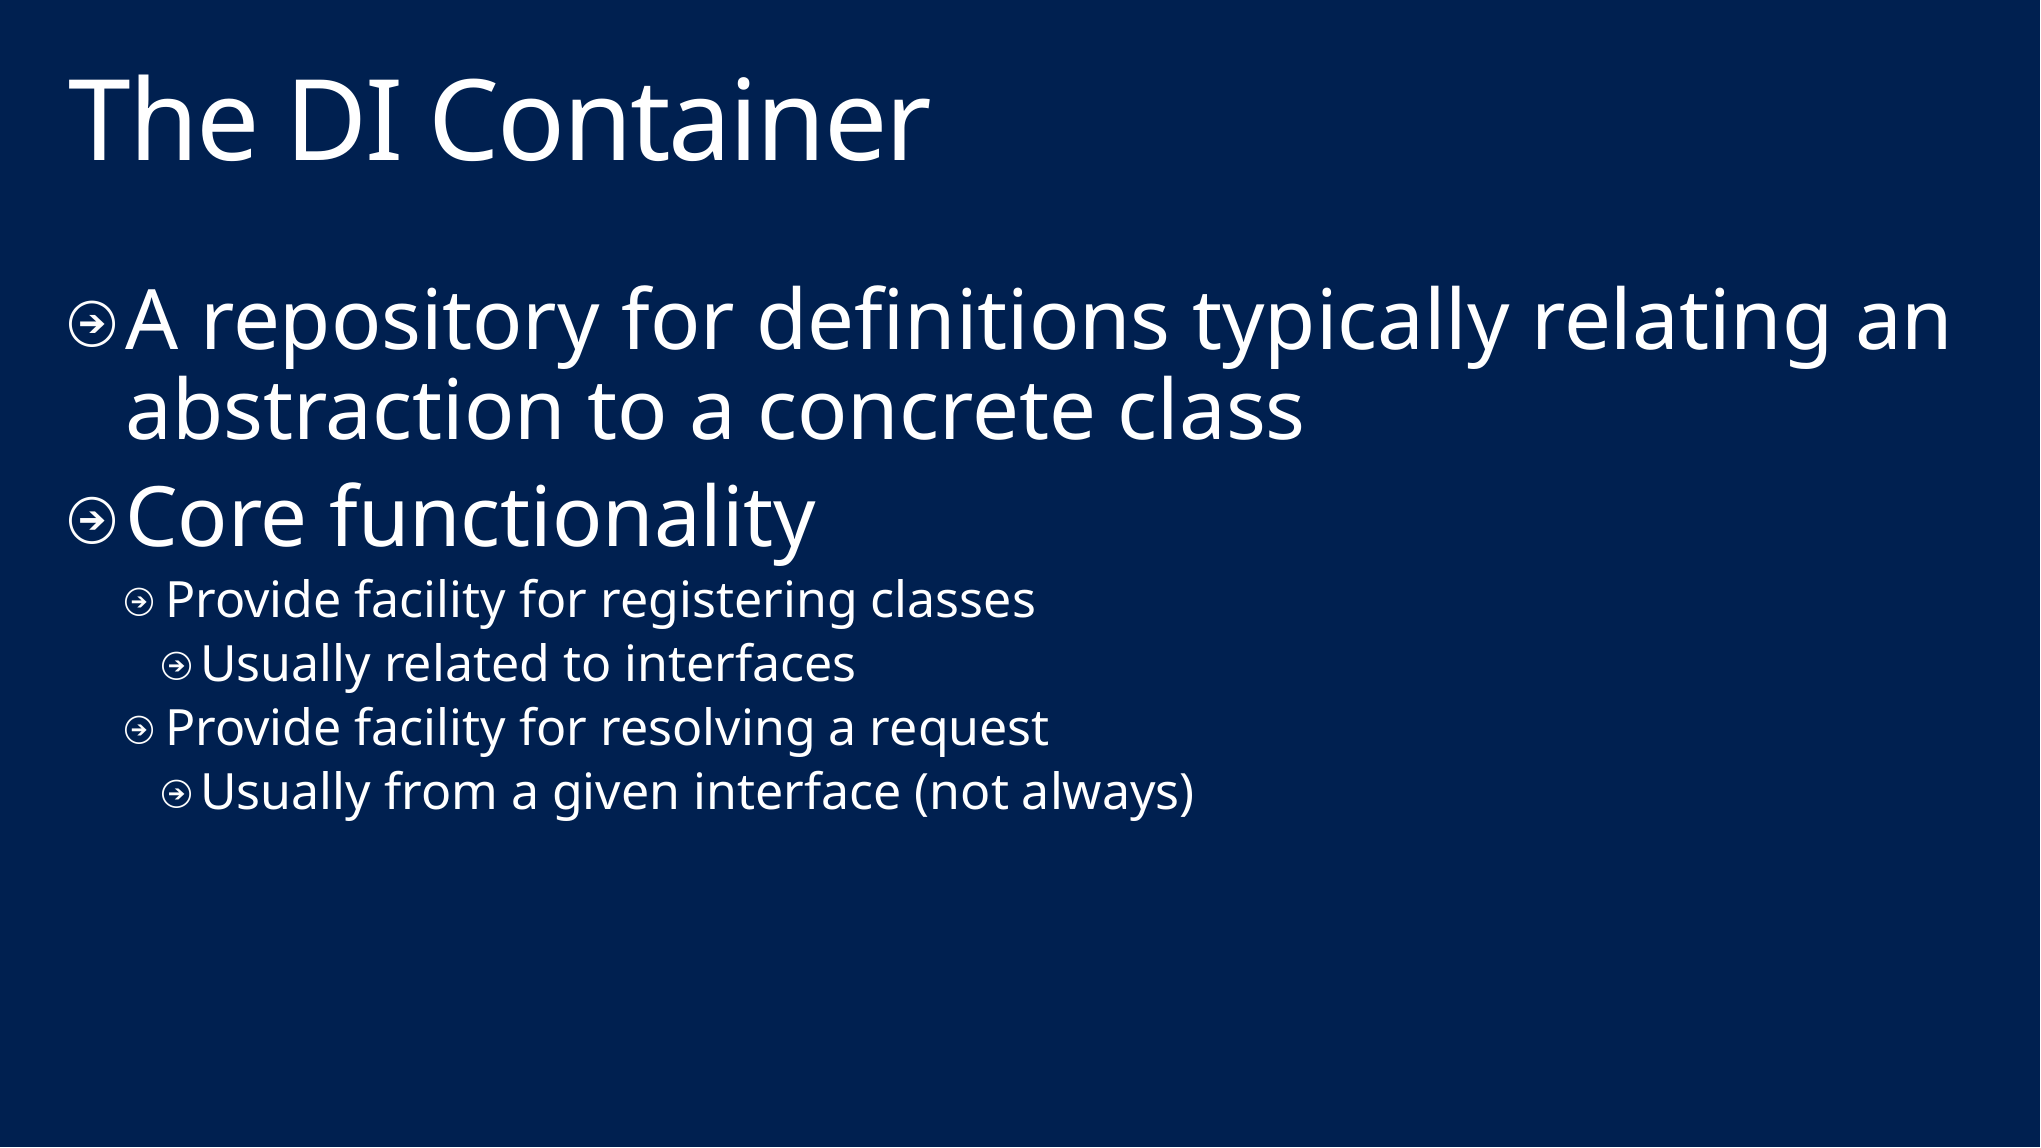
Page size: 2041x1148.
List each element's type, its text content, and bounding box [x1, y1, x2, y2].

picture [162, 644, 198, 680]
picture [69, 288, 128, 347]
picture [125, 580, 161, 616]
list A repository for definitions typically relating an abstraction to a concrete class Core functionality Provide facility for registering classes Usually related to interfaces Provide facility for resolving a request Usually from a given interface (not always) [45, 262, 1995, 853]
picture [125, 708, 161, 744]
title The DI Container [45, 48, 1996, 199]
picture [69, 484, 128, 544]
picture [162, 772, 198, 808]
